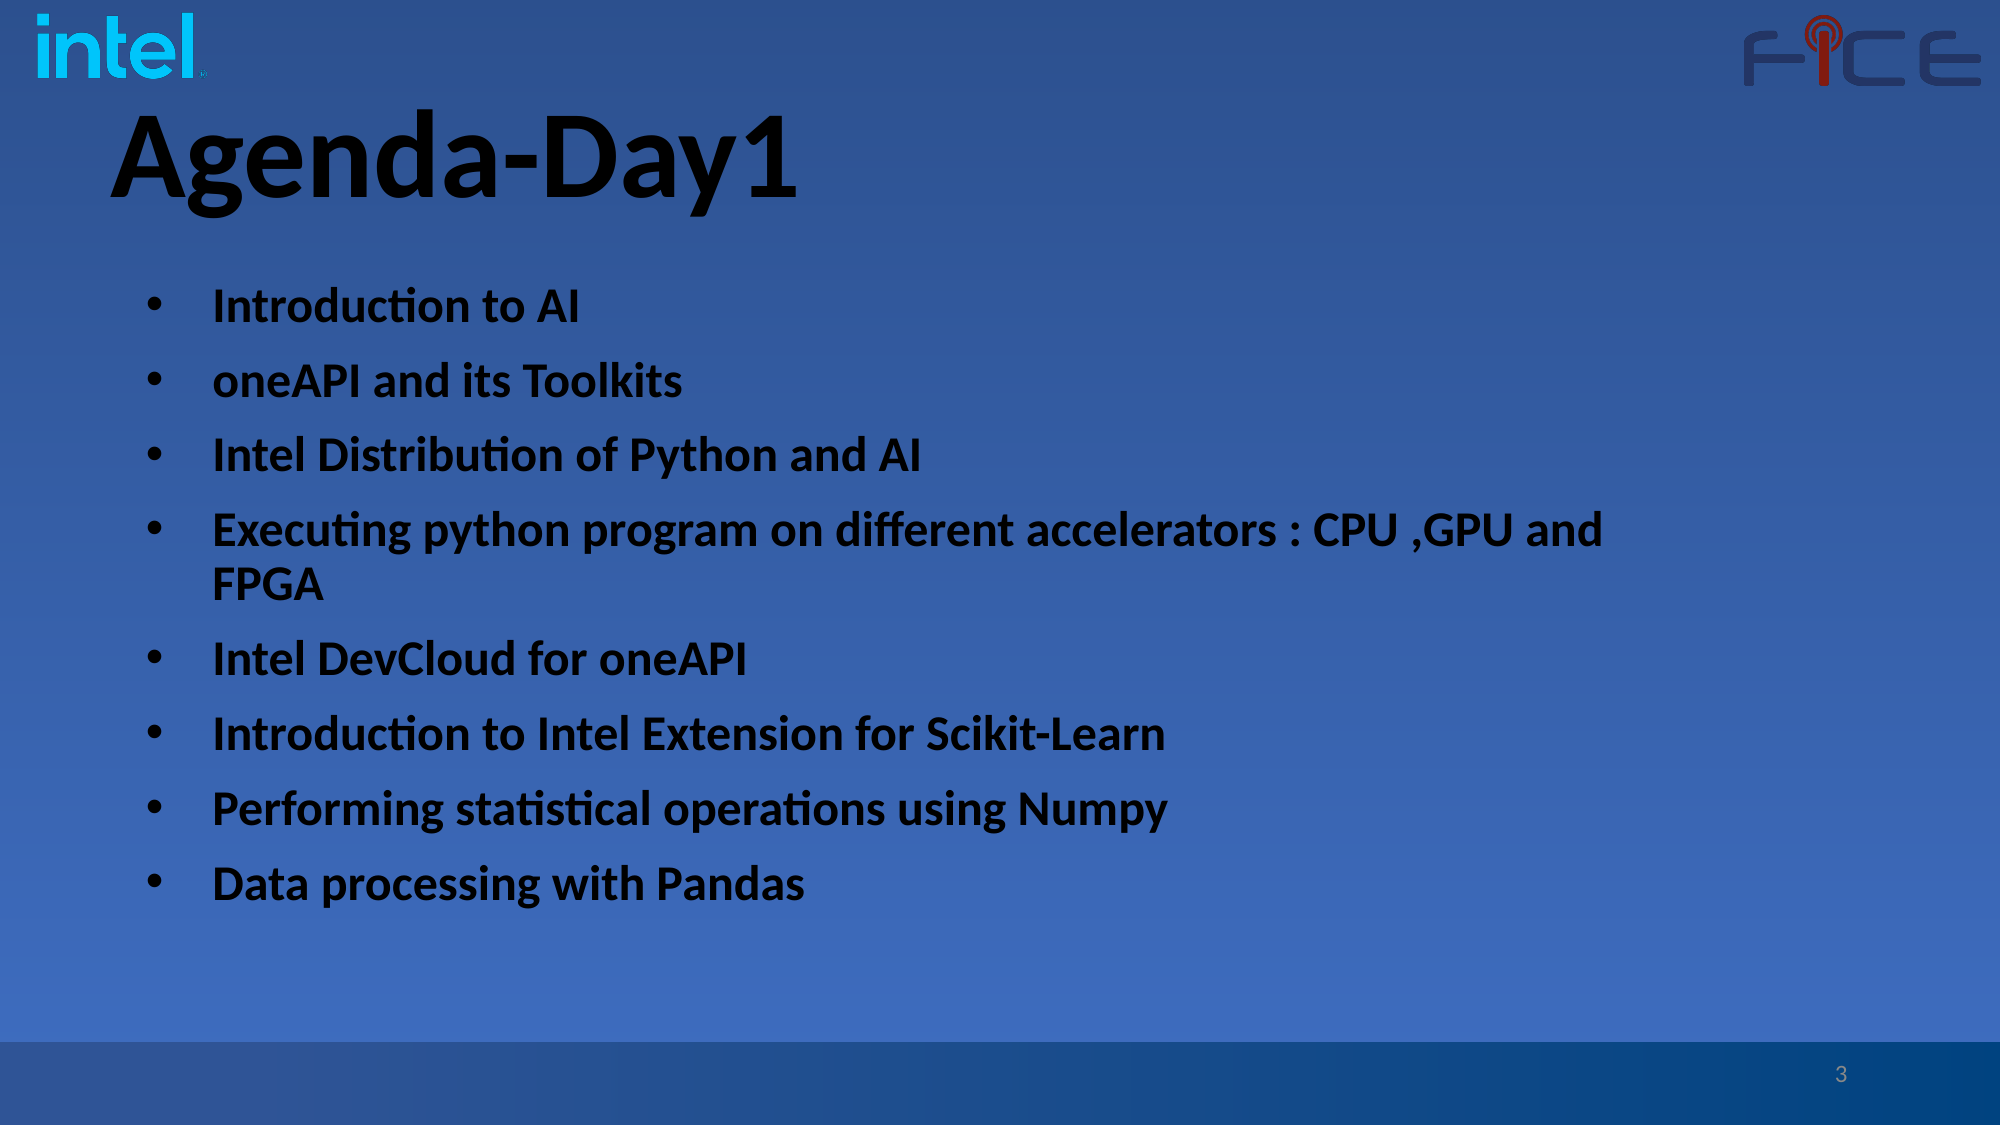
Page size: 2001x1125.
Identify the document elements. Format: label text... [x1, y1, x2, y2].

picture [35, 11, 208, 80]
slide_number 3 [1412, 1042, 1863, 1103]
subtitle Introduction to AI oneAPI and its Toolkits Intel Distribution of Python and AI Executing python program on different accelerators : CPU ,GPU and FPGA Intel DevCloud for oneAPI Introduction to Intel Extension for Scikit-Learn Performing statistical operations using Numpy Data processing with Pandas [122, 271, 1621, 926]
picture [142, 43, 163, 51]
title Agenda-Day1 [95, 67, 1596, 233]
picture [1744, 15, 1981, 86]
